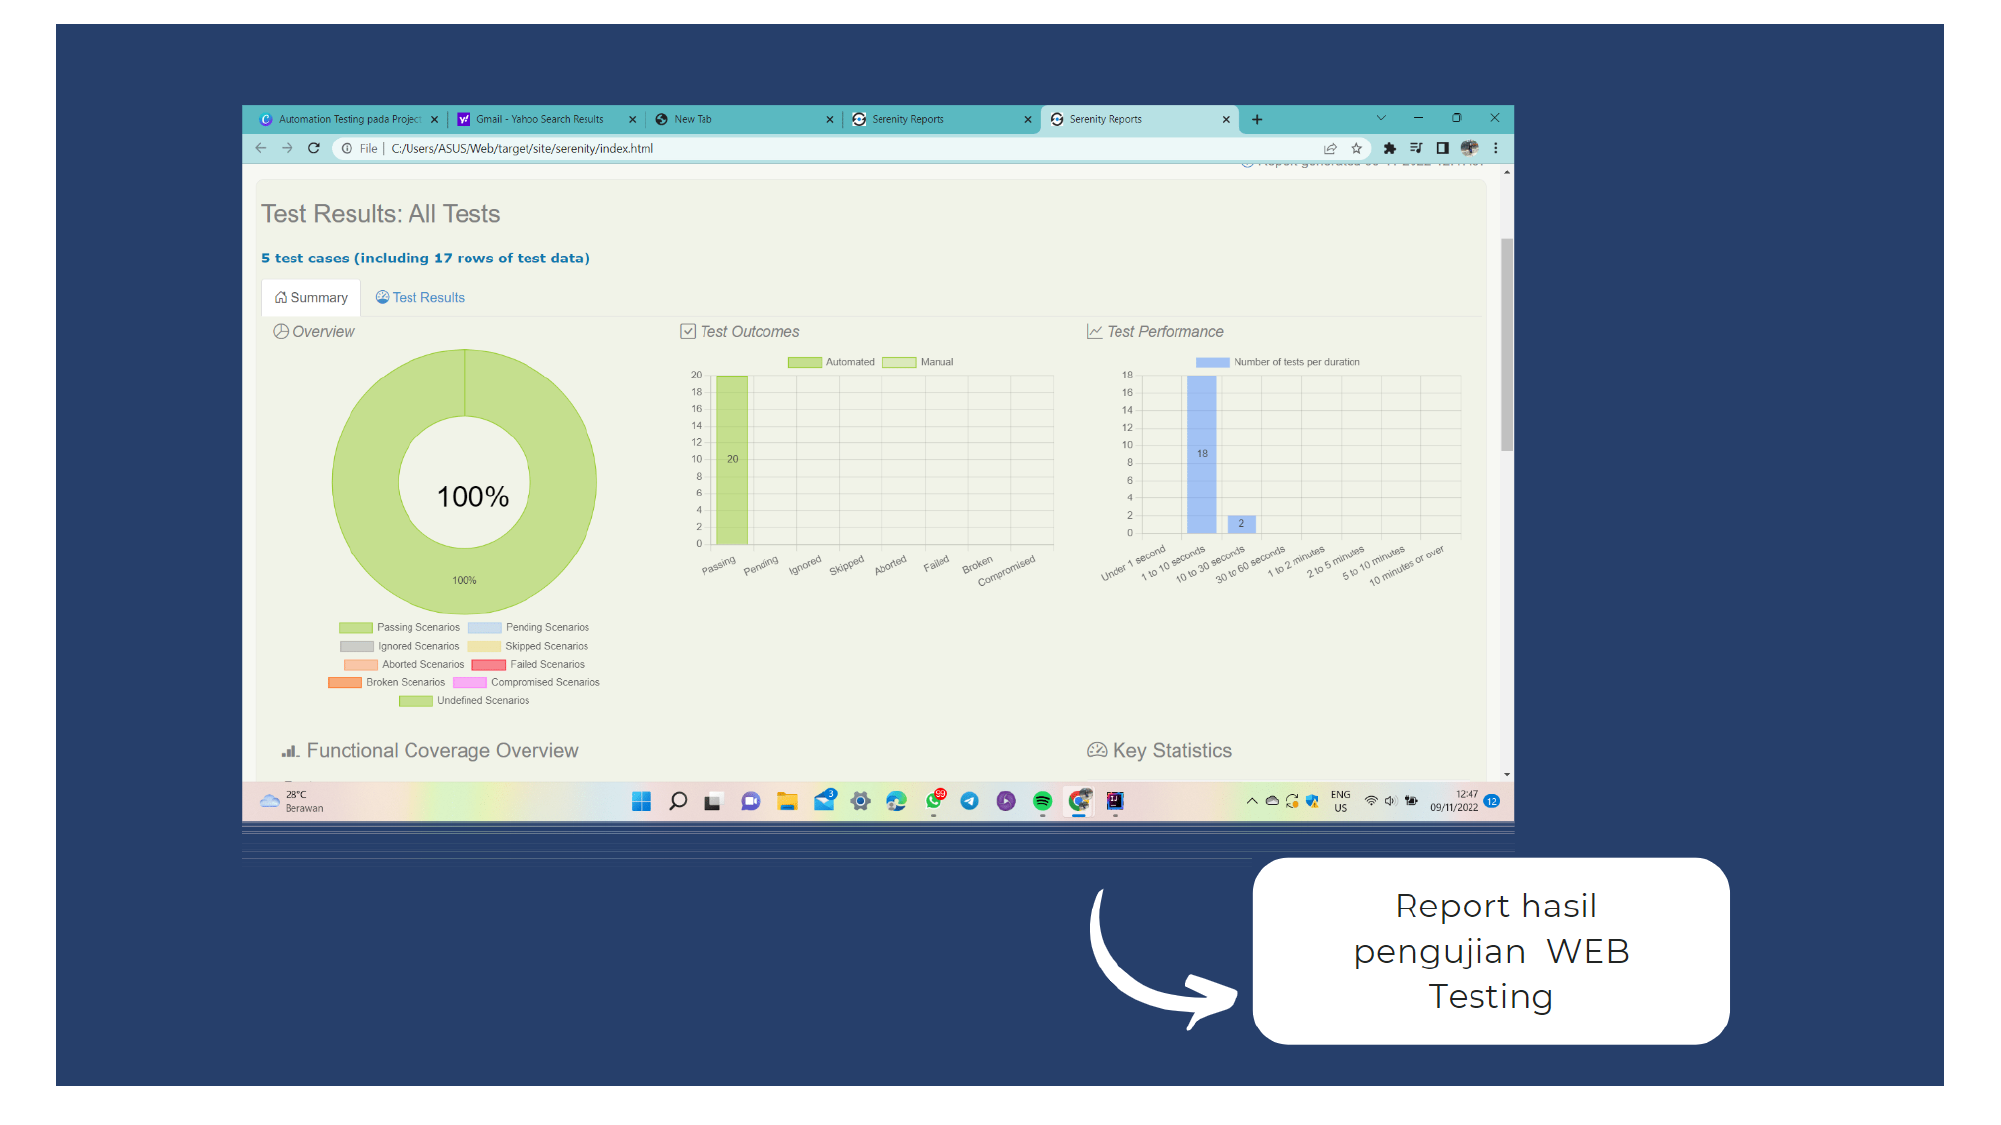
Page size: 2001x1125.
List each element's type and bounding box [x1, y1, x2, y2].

list [56, 24, 1944, 1086]
